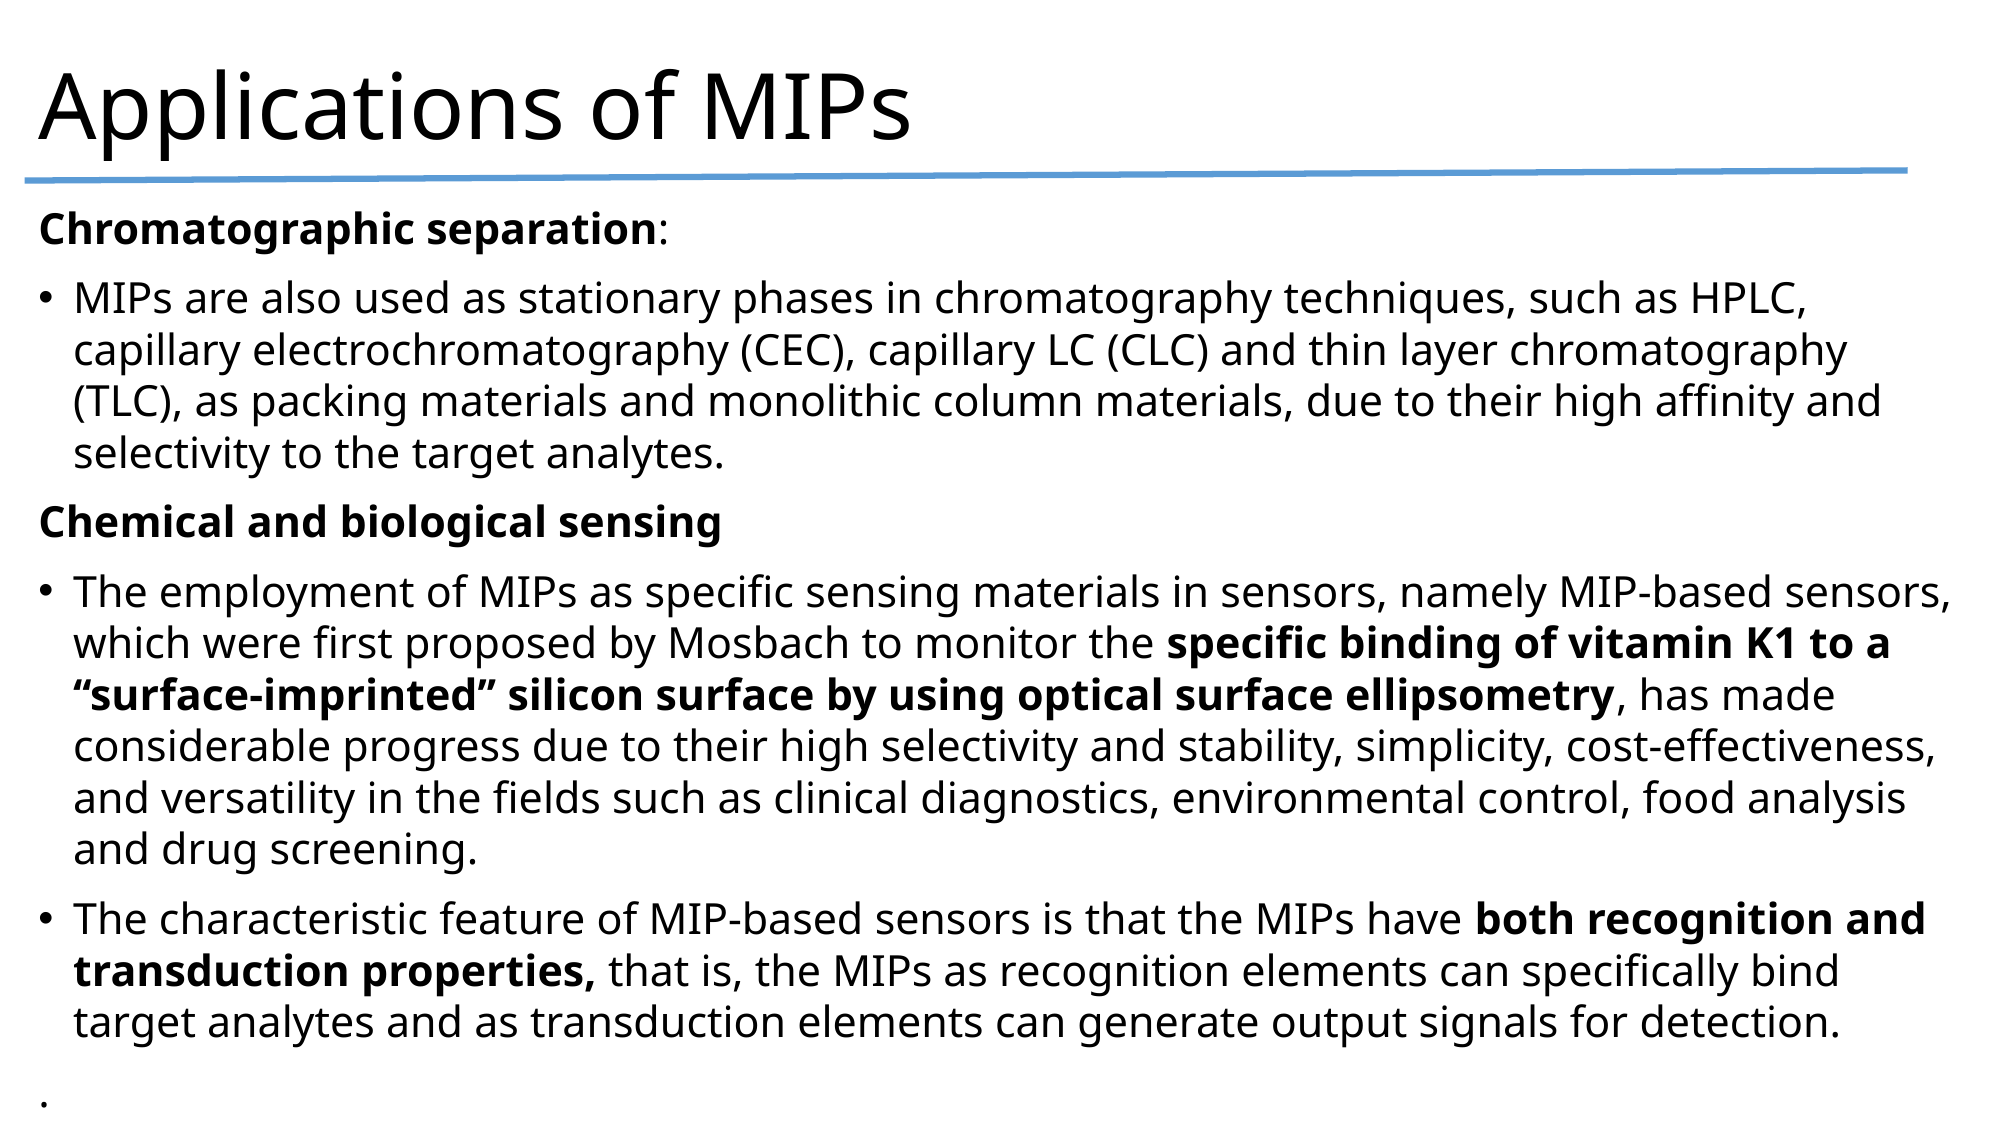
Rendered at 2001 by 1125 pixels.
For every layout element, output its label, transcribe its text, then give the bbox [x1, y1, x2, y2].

list Chromatographic separation: MIPs are also used as stationary phases in chromatography techniques, such as HPLC, capillary electrochromatography (CEC), capillary LC (CLC) and thin layer chromatography (TLC), as packing materials and monolithic column materials, due to their high affinity and selectivity to the target analytes. Chemical and biological sensing The employment of MIPs as specific sensing materials in sensors, namely MIP-based sensors, which were first proposed by Mosbach to monitor the specific binding of vitamin K1 to a ‘‘surface-imprinted’’ silicon surface by using optical surface ellipsometry, has made considerable progress due to their high selectivity and stability, simplicity, cost-effectiveness, and versatility in the fields such as clinical diagnostics, environmental control, food analysis and drug screening. The characteristic feature of MIP-based sensors is that the MIPs have both recognition and transduction properties, that is, the MIPs as recognition elements can specifically bind target analytes and as transduction elements can generate output signals for detection. . [23, 193, 1977, 1125]
text_box Applications of MIPs [23, 25, 1953, 194]
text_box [24, 170, 1908, 181]
